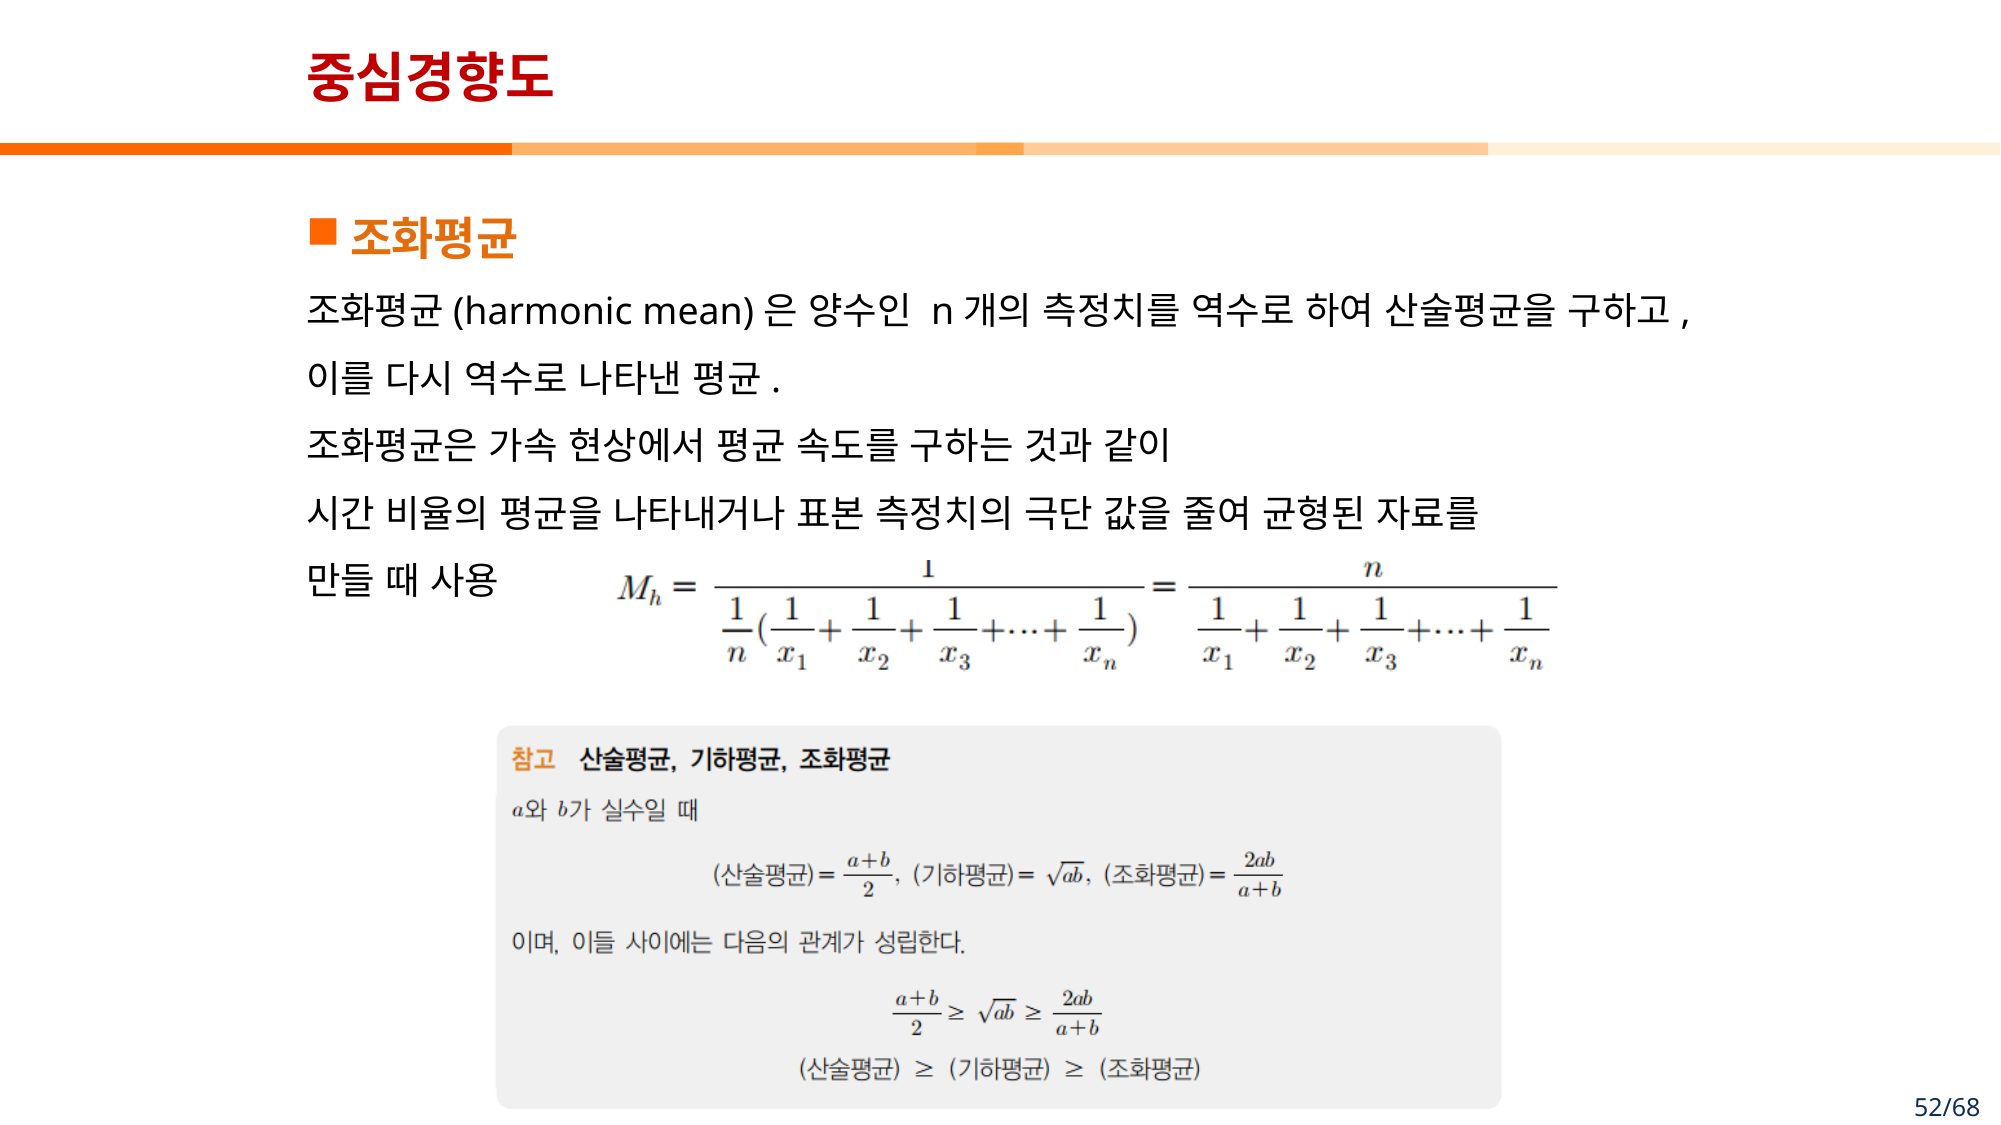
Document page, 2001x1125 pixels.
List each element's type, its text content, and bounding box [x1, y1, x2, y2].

list 조화평균 조화평균(harmonic mean)은 양수인 n개의 측정치를 역수로 하여 산술평균을 구하고, 이를 다시 역수로 나타낸 평균. 조화평균은 가속 현상에서 평균 속도를 구하는 것과 같이 시간 비율의 평균을 나타내거나 표본 측정치의 극단 값을 줄여 균형된 자료를 만들 때 사용 [291, 174, 1721, 1073]
picture [609, 560, 1567, 681]
picture [491, 721, 1509, 1118]
title 중심경향도 [291, 31, 1532, 122]
